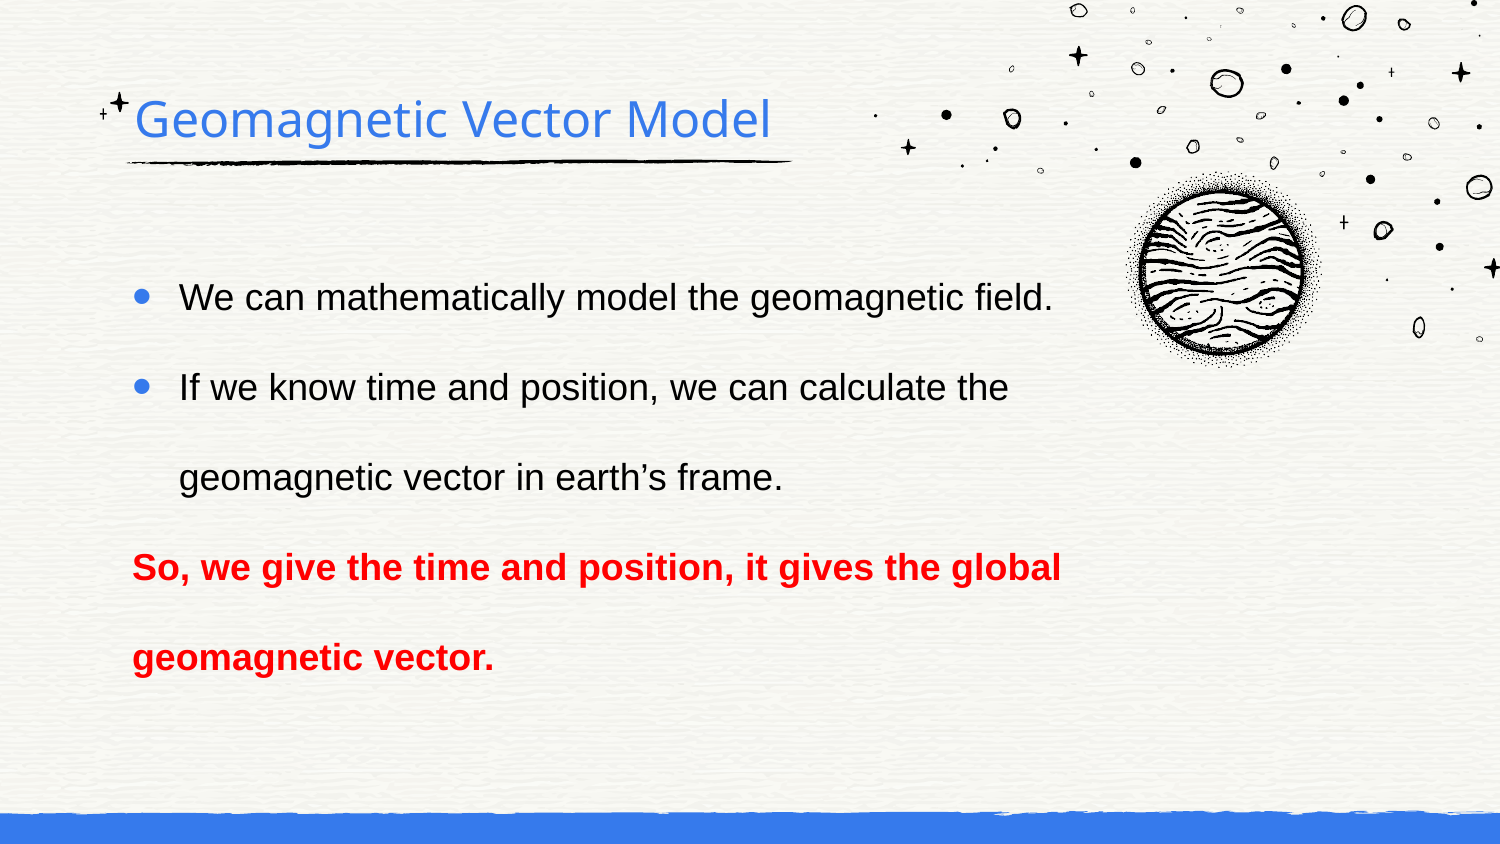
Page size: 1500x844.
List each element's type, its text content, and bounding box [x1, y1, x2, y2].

text_box We can mathematically model the geomagnetic field. If we know time and position, we can calculate the geomagnetic vector in earth’s frame. So, we give the time and position, it gives the global geomagnetic vector. [110, 213, 1134, 792]
title Geomagnetic Vector Model [119, 72, 1384, 167]
picture [0, 0, 1500, 815]
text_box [99, 91, 130, 120]
text_box [125, 159, 793, 167]
